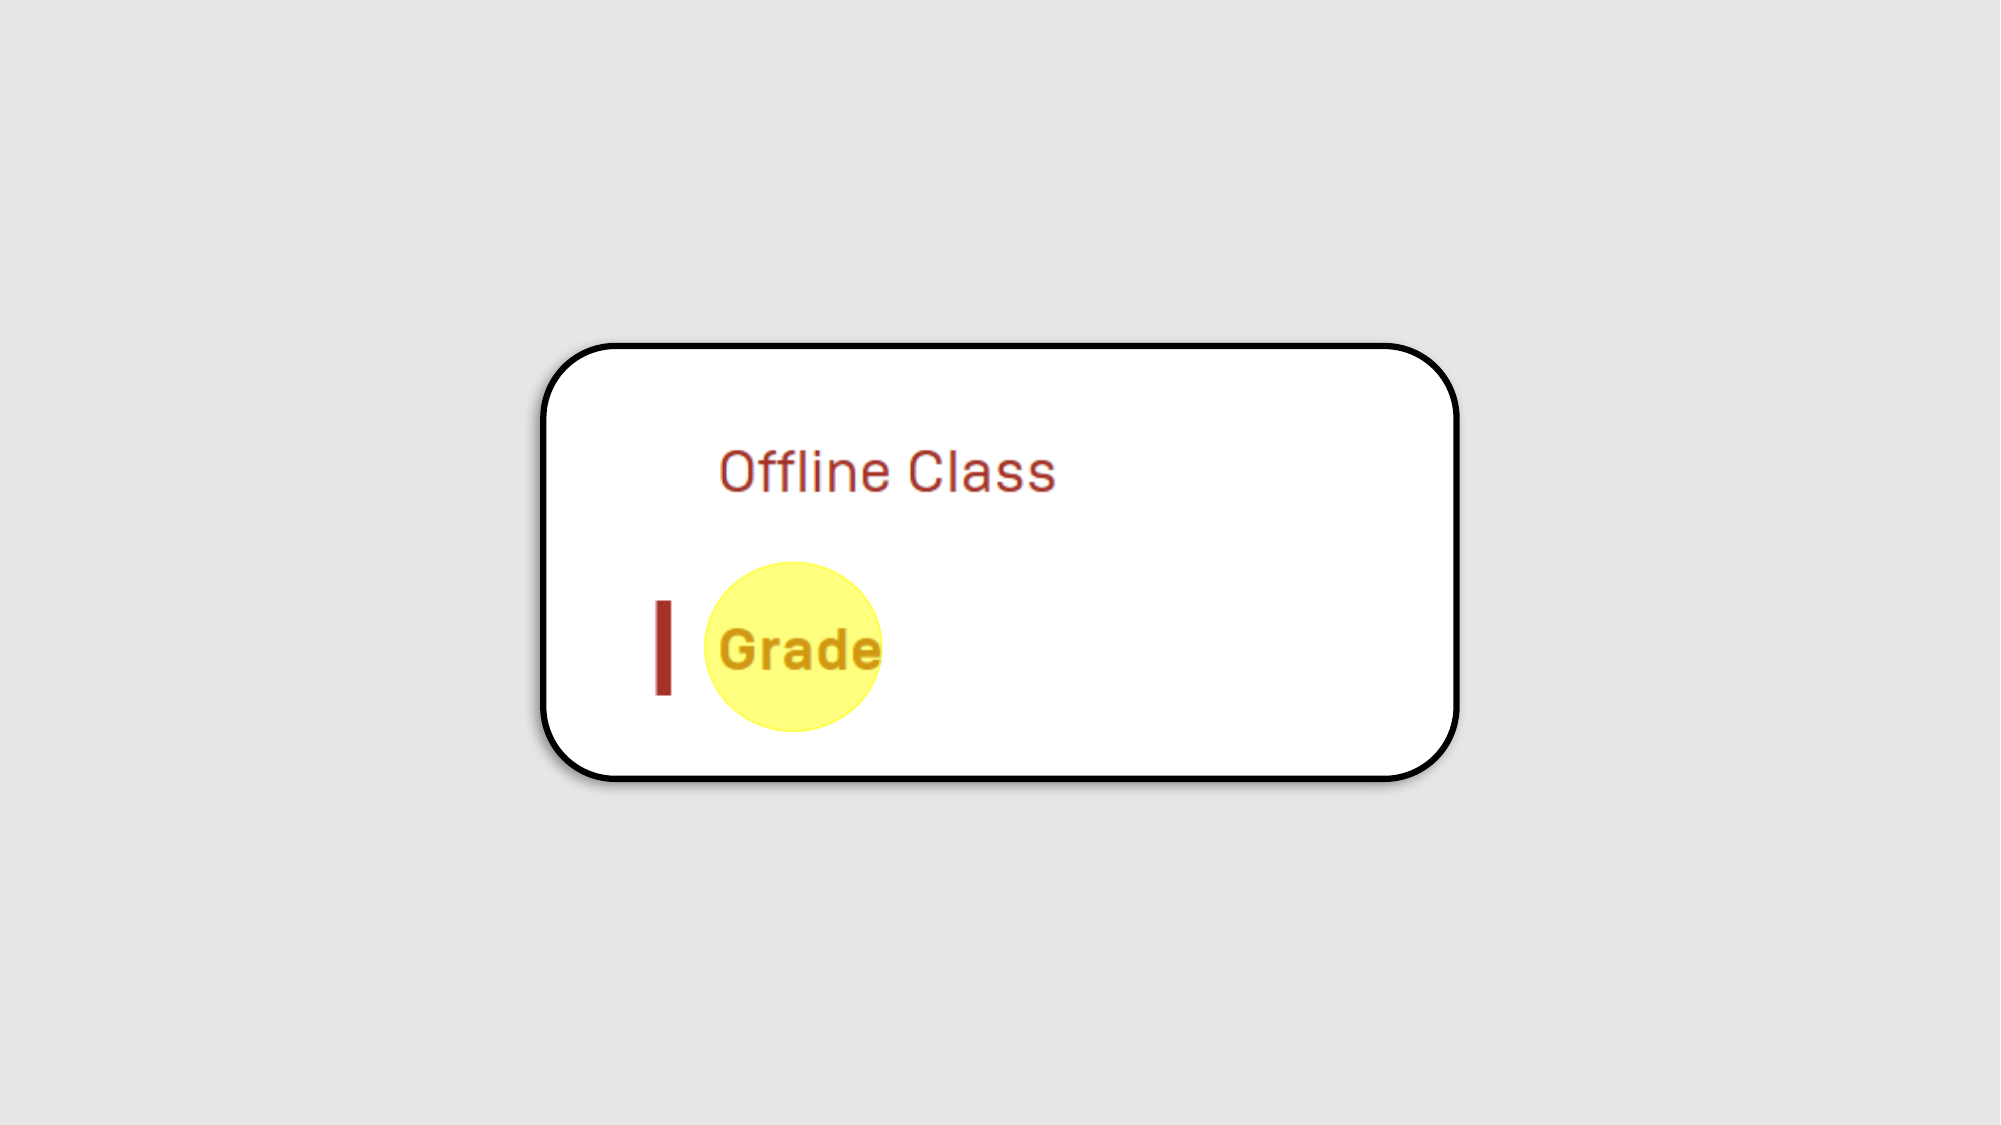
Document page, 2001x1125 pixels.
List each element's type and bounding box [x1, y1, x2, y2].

picture [543, 345, 1457, 779]
